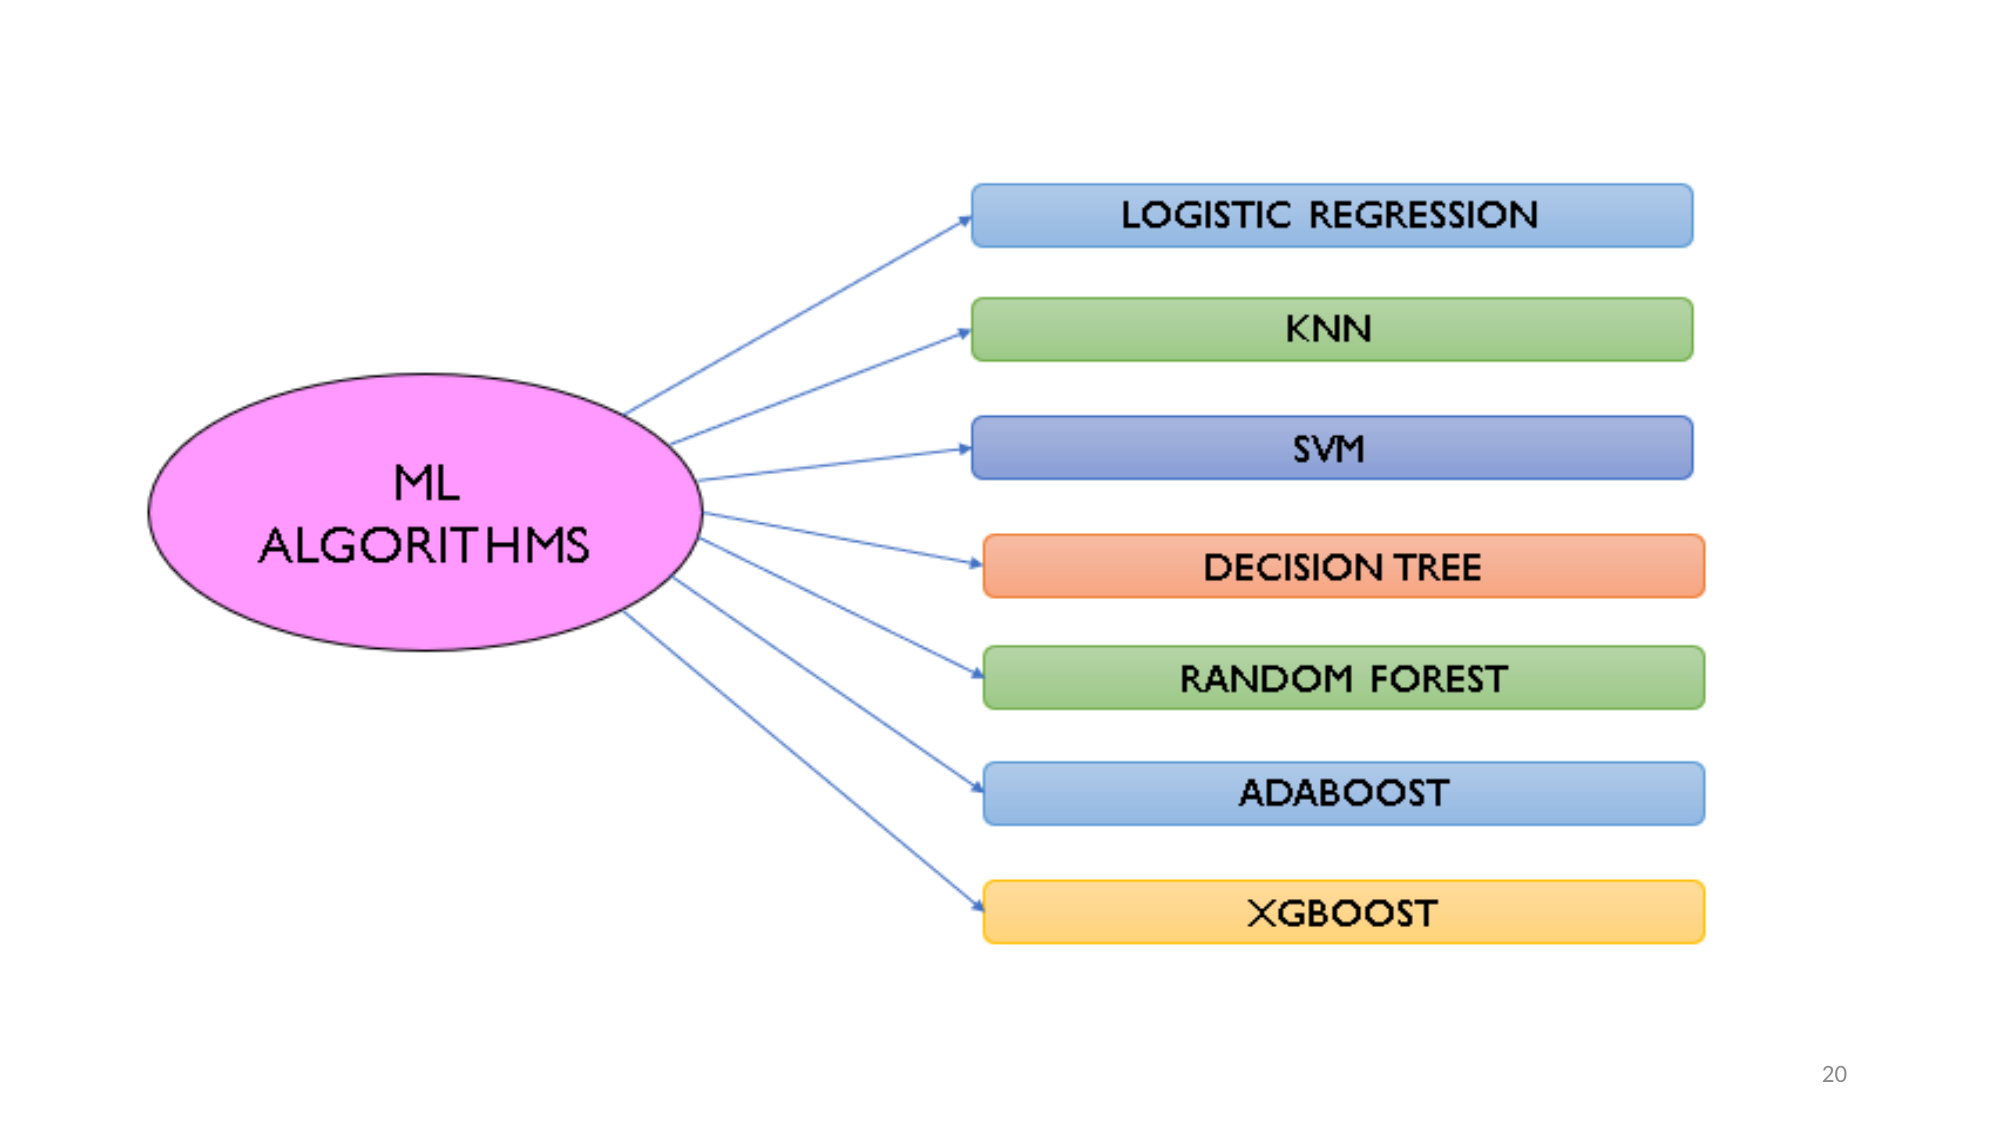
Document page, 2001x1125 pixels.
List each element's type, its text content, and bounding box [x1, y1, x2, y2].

slide_number 20 [1412, 1042, 1863, 1103]
picture [112, 99, 1854, 1023]
